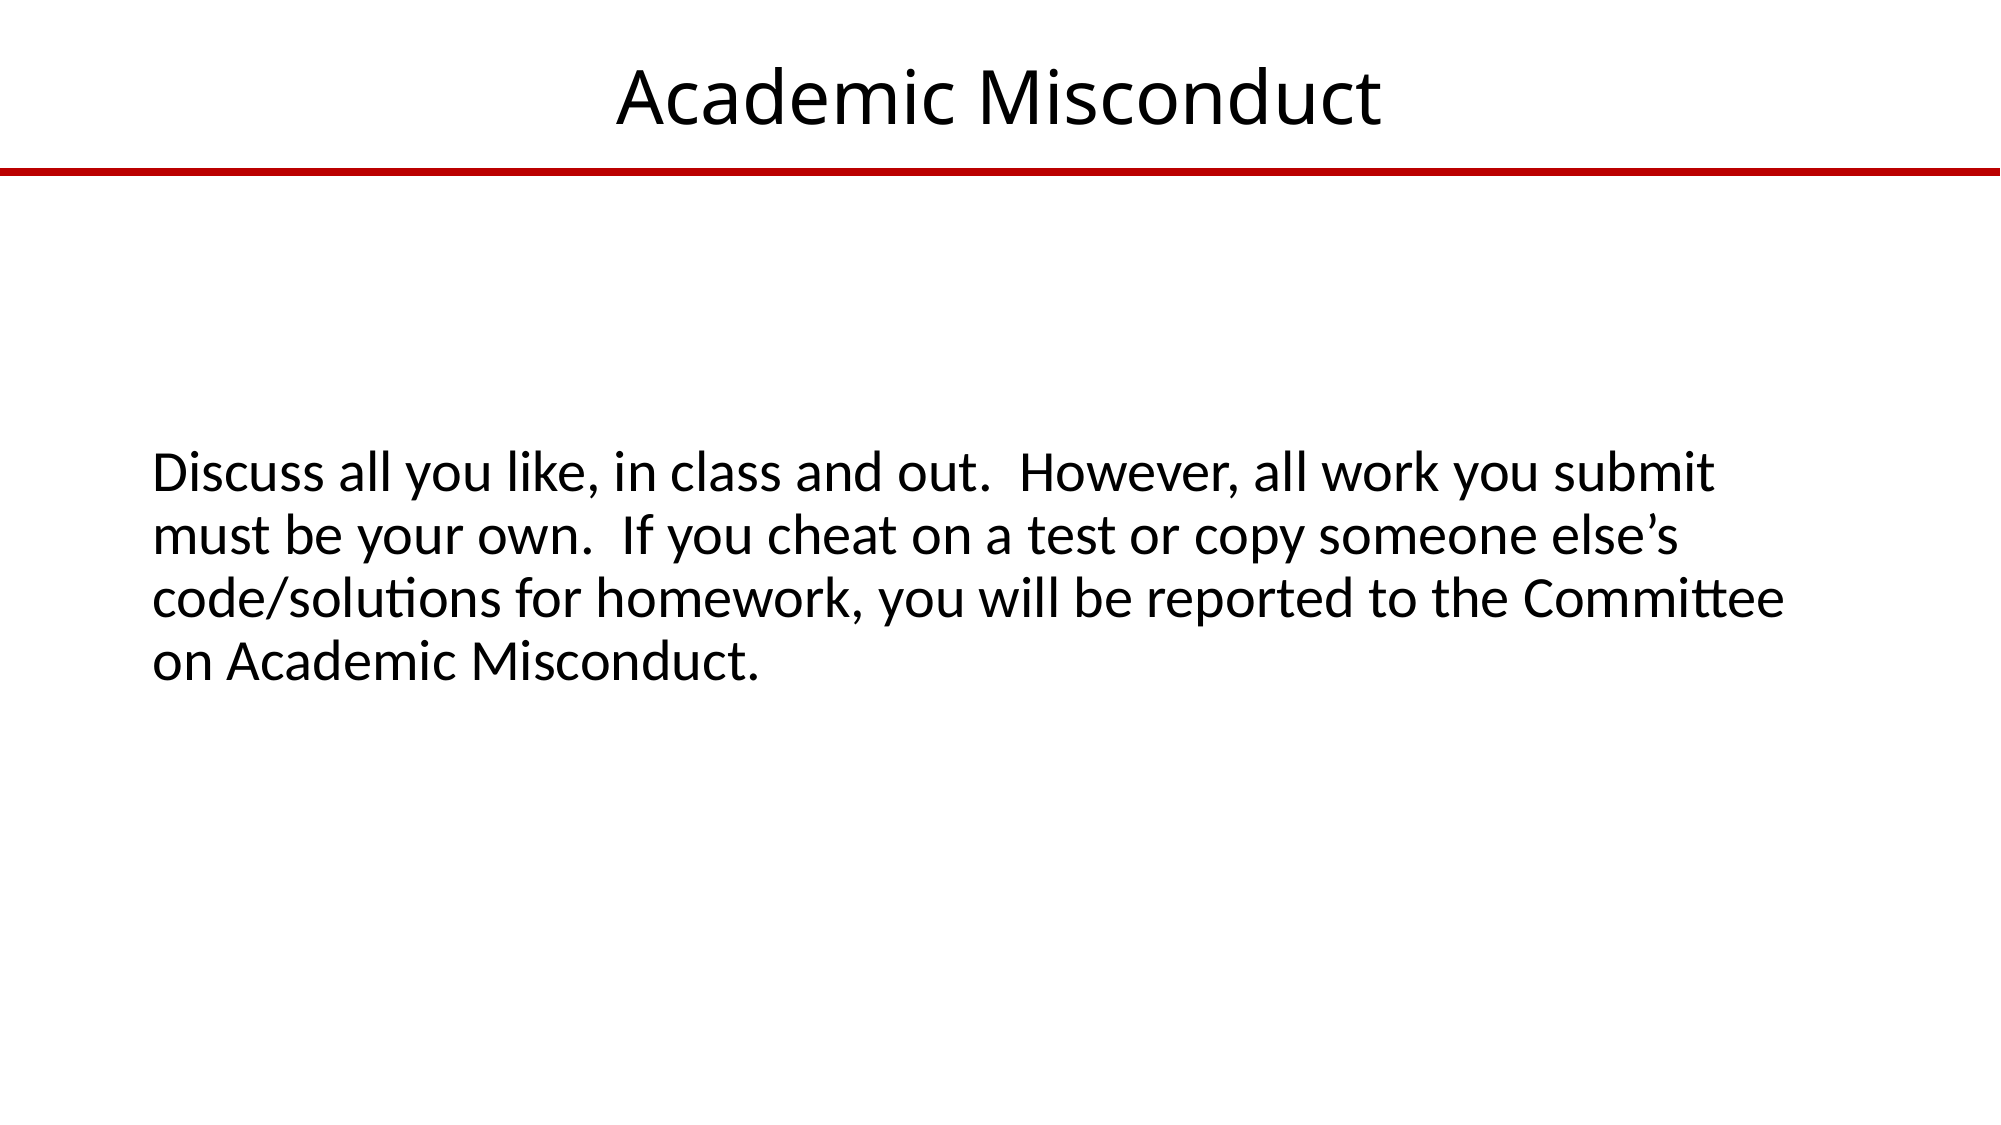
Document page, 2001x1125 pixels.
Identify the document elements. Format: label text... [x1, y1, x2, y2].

title Academic Misconduct [137, 50, 1863, 150]
text_box Discuss all you like, in class and out. However, all work you submit must be your own. If you cheat on a test or copy someone else’s code/solutions for homework, you will be reported to the Committee on Academic Misconduct. [137, 434, 1863, 716]
